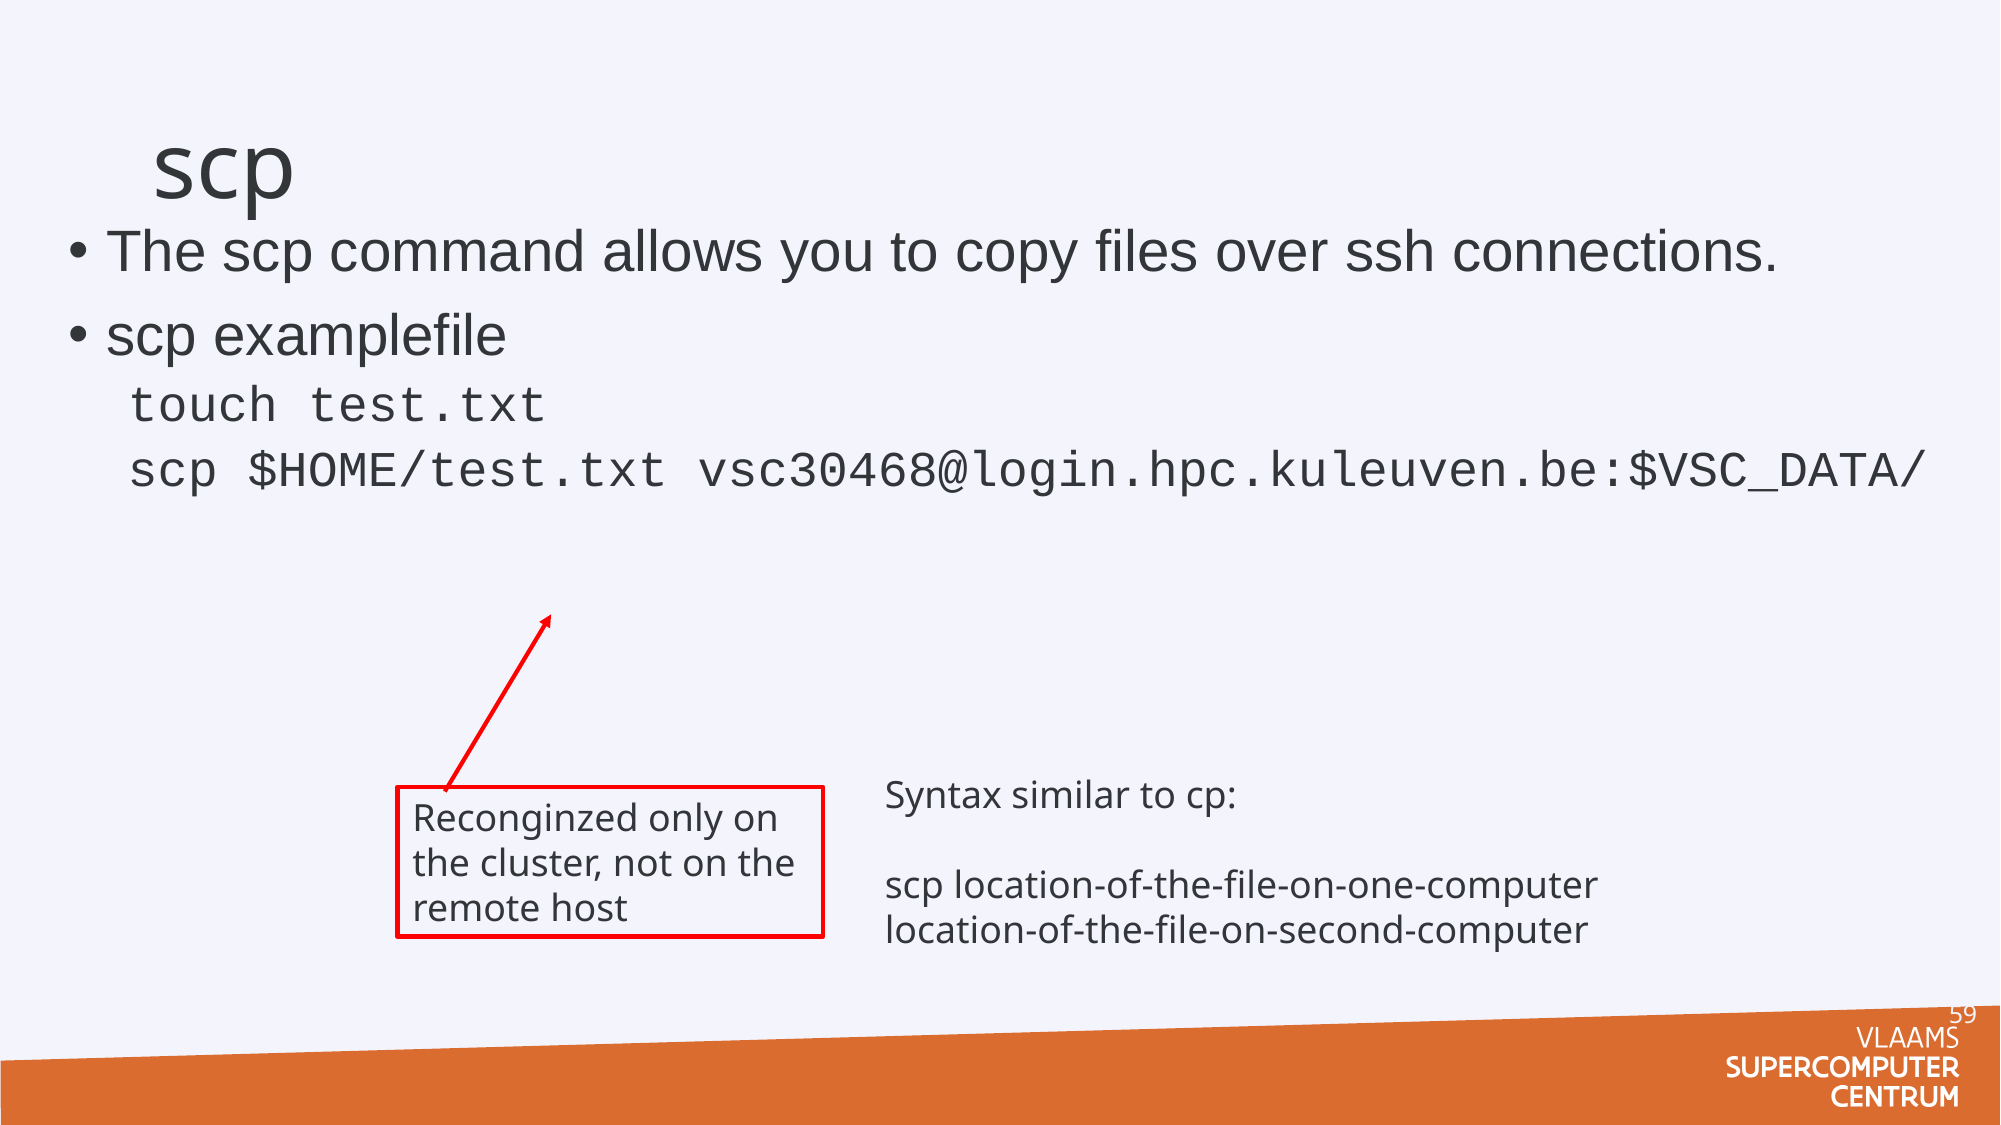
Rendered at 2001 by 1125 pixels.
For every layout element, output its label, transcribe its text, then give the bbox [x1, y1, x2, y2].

slide_number 59 [1787, 992, 1993, 1040]
text_box Reconginzed only on the cluster, not on the remote host [397, 786, 823, 937]
title scp [137, 59, 1863, 221]
text_box Syntax similar to cp: scp location-of-the-file-on-one-computer location-of-the-file-on-second-computer [870, 763, 1679, 958]
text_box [444, 614, 552, 792]
list The scp command allows you to copy files over ssh connections. scp examplefile touch test.txt scp $HOME/test.txt vsc30468@login.hpc.kuleuven.be:$VSC_DATA/ [68, 221, 1993, 948]
picture [1725, 1021, 1960, 1117]
